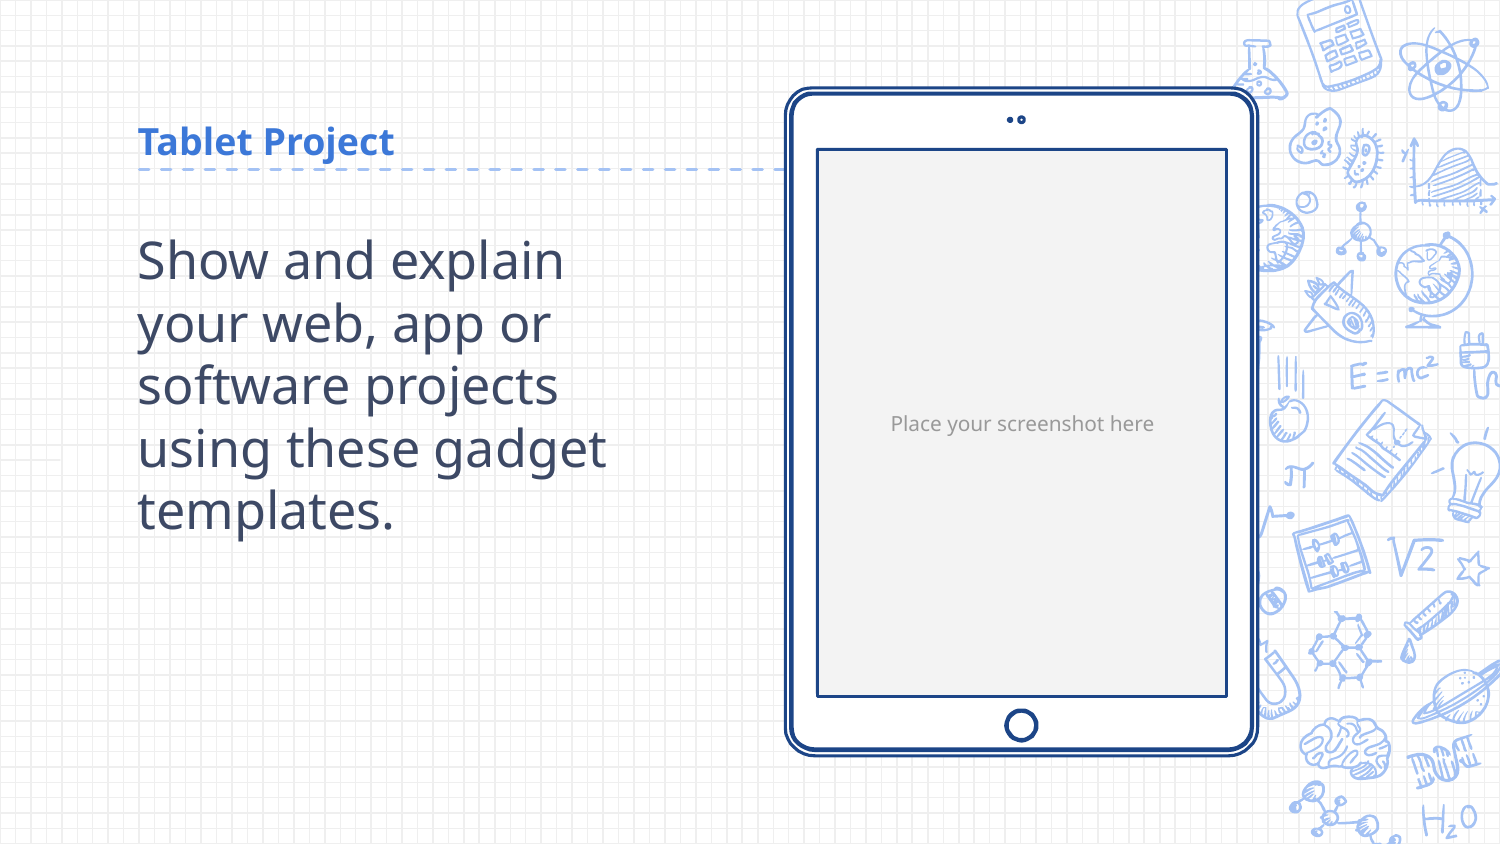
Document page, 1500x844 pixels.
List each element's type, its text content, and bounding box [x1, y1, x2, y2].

text_box [785, 87, 1258, 756]
list Show and explain your web, app or software projects using these gadget templates. [122, 212, 651, 806]
title Tablet Project [122, 36, 1130, 178]
text_box Place your screenshot here [817, 149, 1227, 697]
